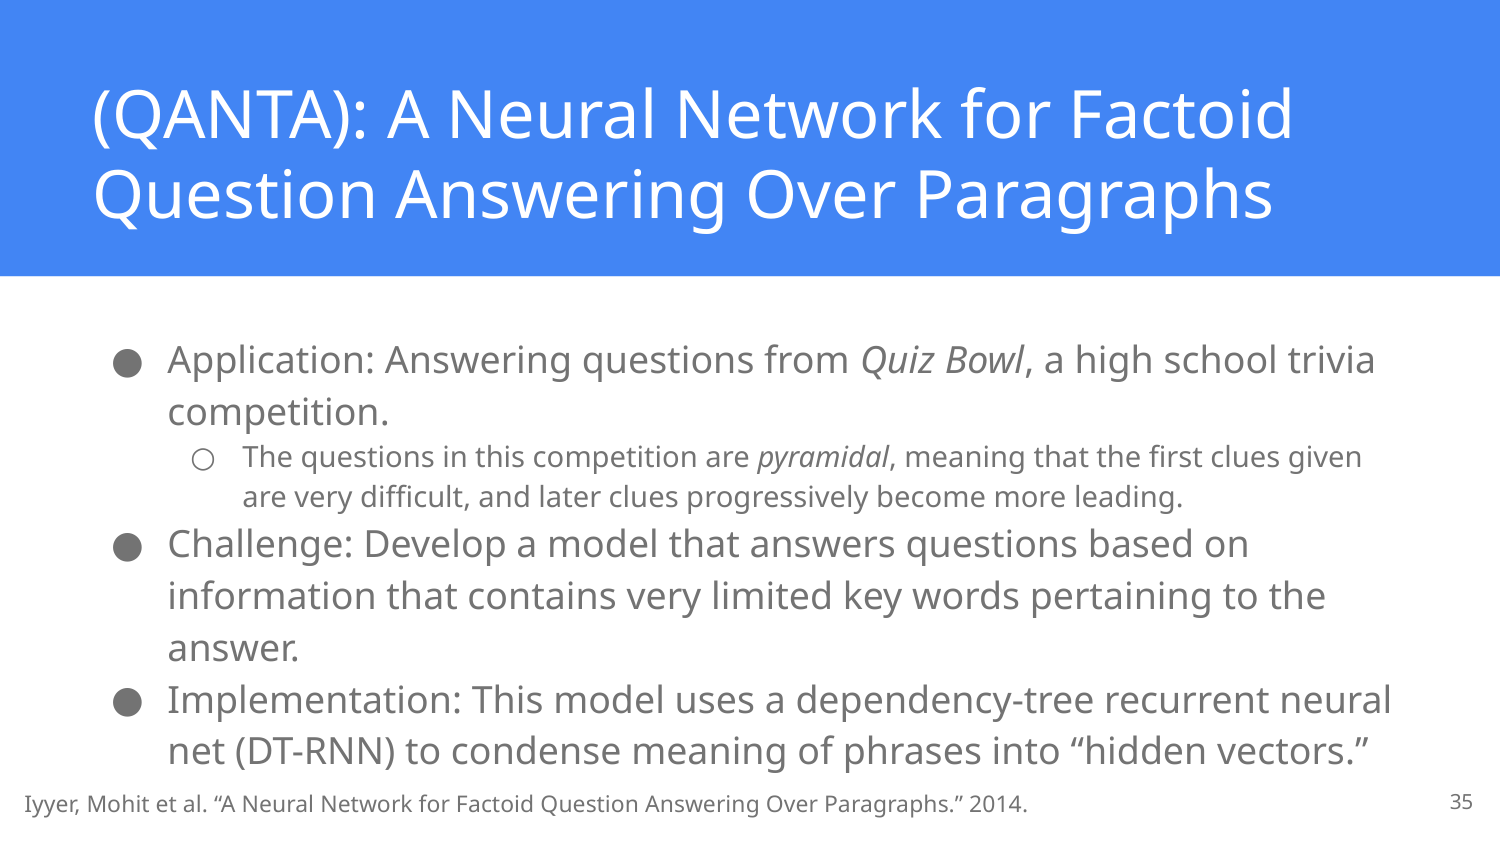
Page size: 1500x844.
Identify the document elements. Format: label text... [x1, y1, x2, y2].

list Iyyer, Mohit et al. “A Neural Network for Factoid Question Answering Over Paragraphs.” 2014. [9, 770, 1385, 844]
title (QANTA): A Neural Network for Factoid Question Answering Over Paragraphs [77, 121, 1427, 248]
list Application: Answering questions from Quiz Bowl, a high school trivia competition. The questions in this competition are pyramidal, meaning that the first clues given are very difficult, and later clues progressively become more leading. Challenge: Develop a model that answers questions based on information that contains very limited key words pertaining to the answer. Implementation: This model uses a dependency-tree recurrent neural net (DT-RNN) to condense meaning of phrases into “hidden vectors.” [77, 314, 1427, 760]
slide_number ‹#› [1398, 770, 1489, 835]
